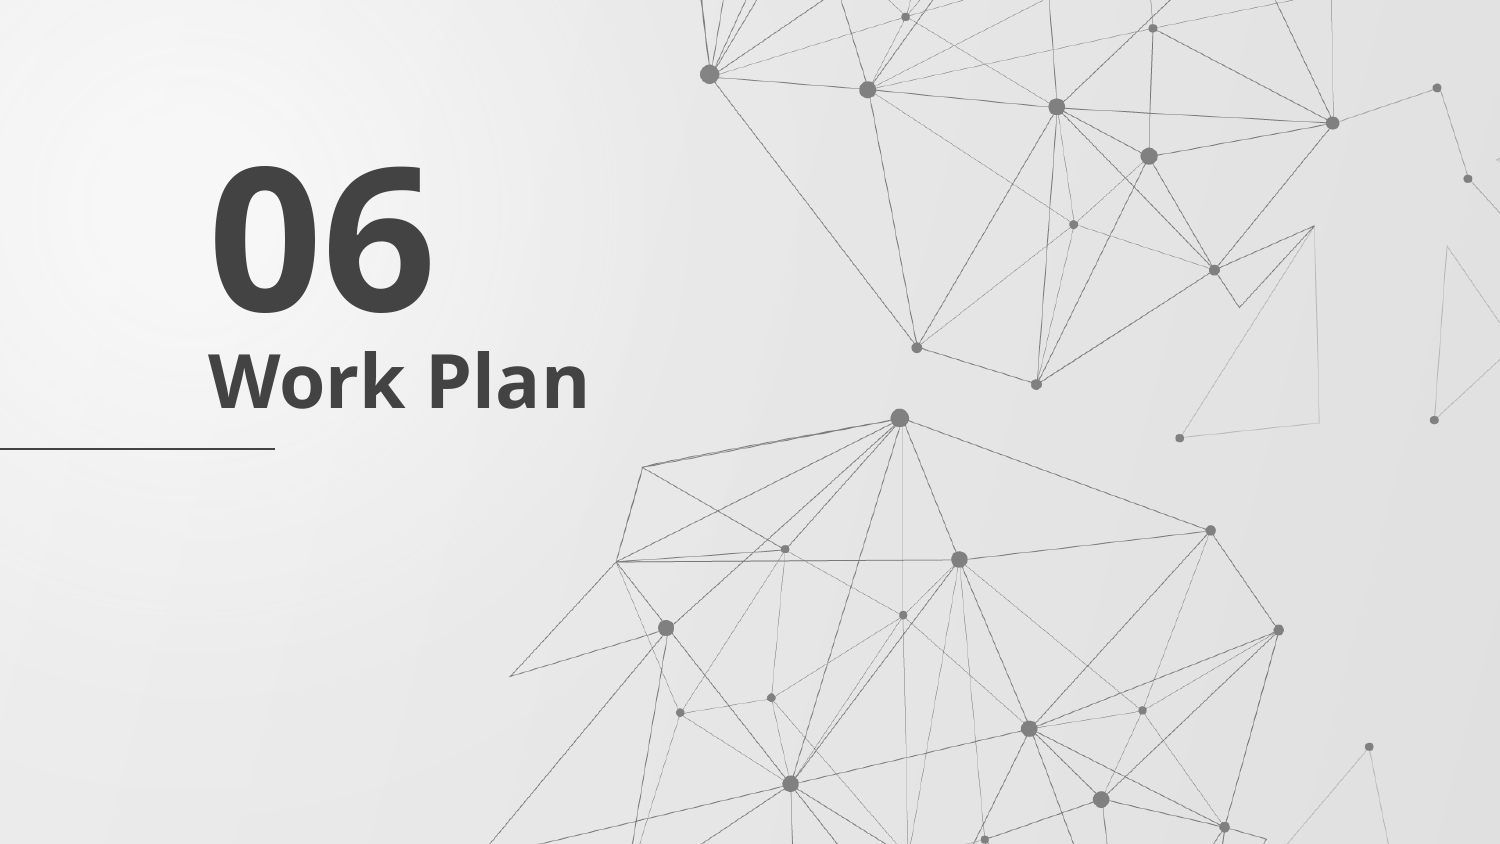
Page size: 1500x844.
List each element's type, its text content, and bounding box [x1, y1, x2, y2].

title 06 [193, 169, 683, 294]
title Work Plan [193, 220, 1046, 537]
picture [0, 0, 1500, 844]
